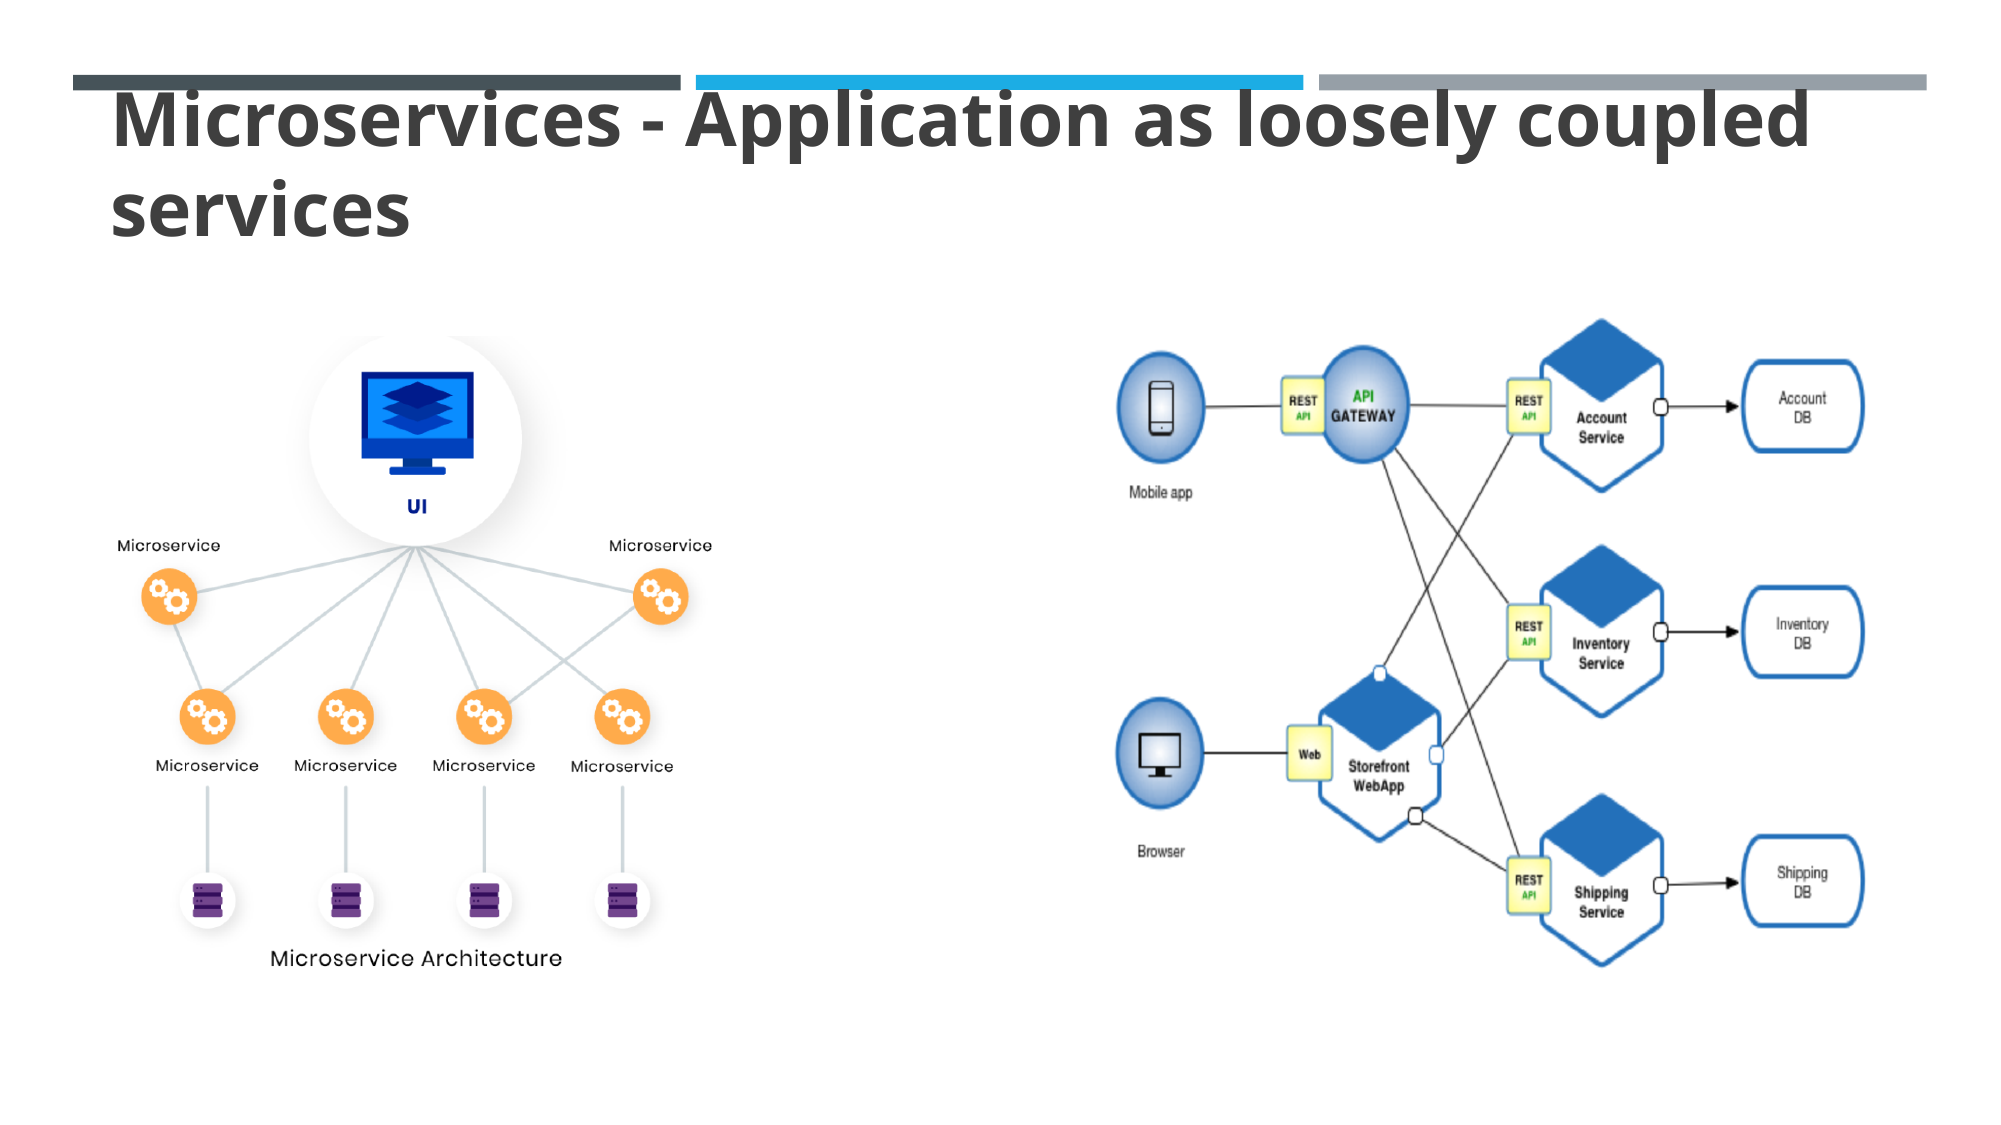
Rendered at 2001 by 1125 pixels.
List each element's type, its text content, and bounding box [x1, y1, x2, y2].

title Microservices - Application as loosely coupled services [95, 115, 1959, 259]
picture [1084, 309, 1889, 974]
picture [103, 336, 767, 981]
